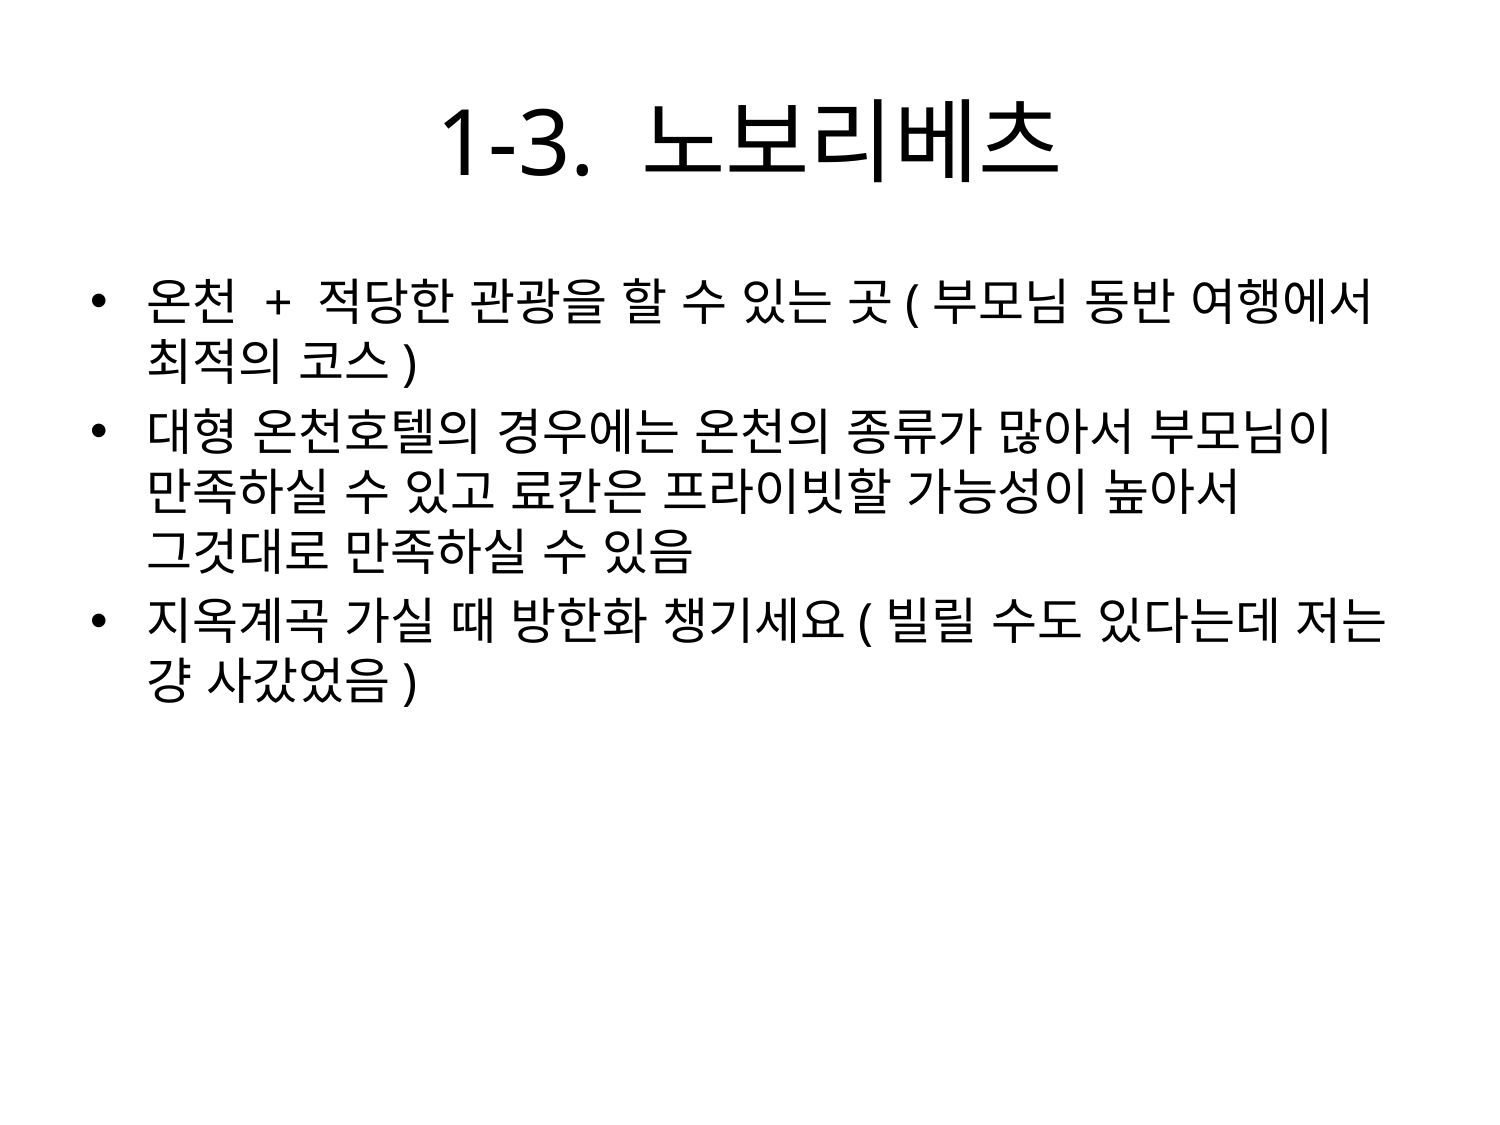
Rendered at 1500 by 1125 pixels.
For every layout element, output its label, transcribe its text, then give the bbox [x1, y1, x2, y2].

list 온천 + 적당한 관광을 할 수 있는 곳(부모님 동반 여행에서 최적의 코스) 대형 온천호텔의 경우에는 온천의 종류가 많아서 부모님이 만족하실 수 있고 료칸은 프라이빗할 가능성이 높아서 그것대로 만족하실 수 있음 지옥계곡 가실 때 방한화 챙기세요(빌릴 수도 있다는데 저는 걍 사갔었음) [75, 262, 1425, 1005]
title 1-3. 노보리베츠 [75, 45, 1425, 233]
